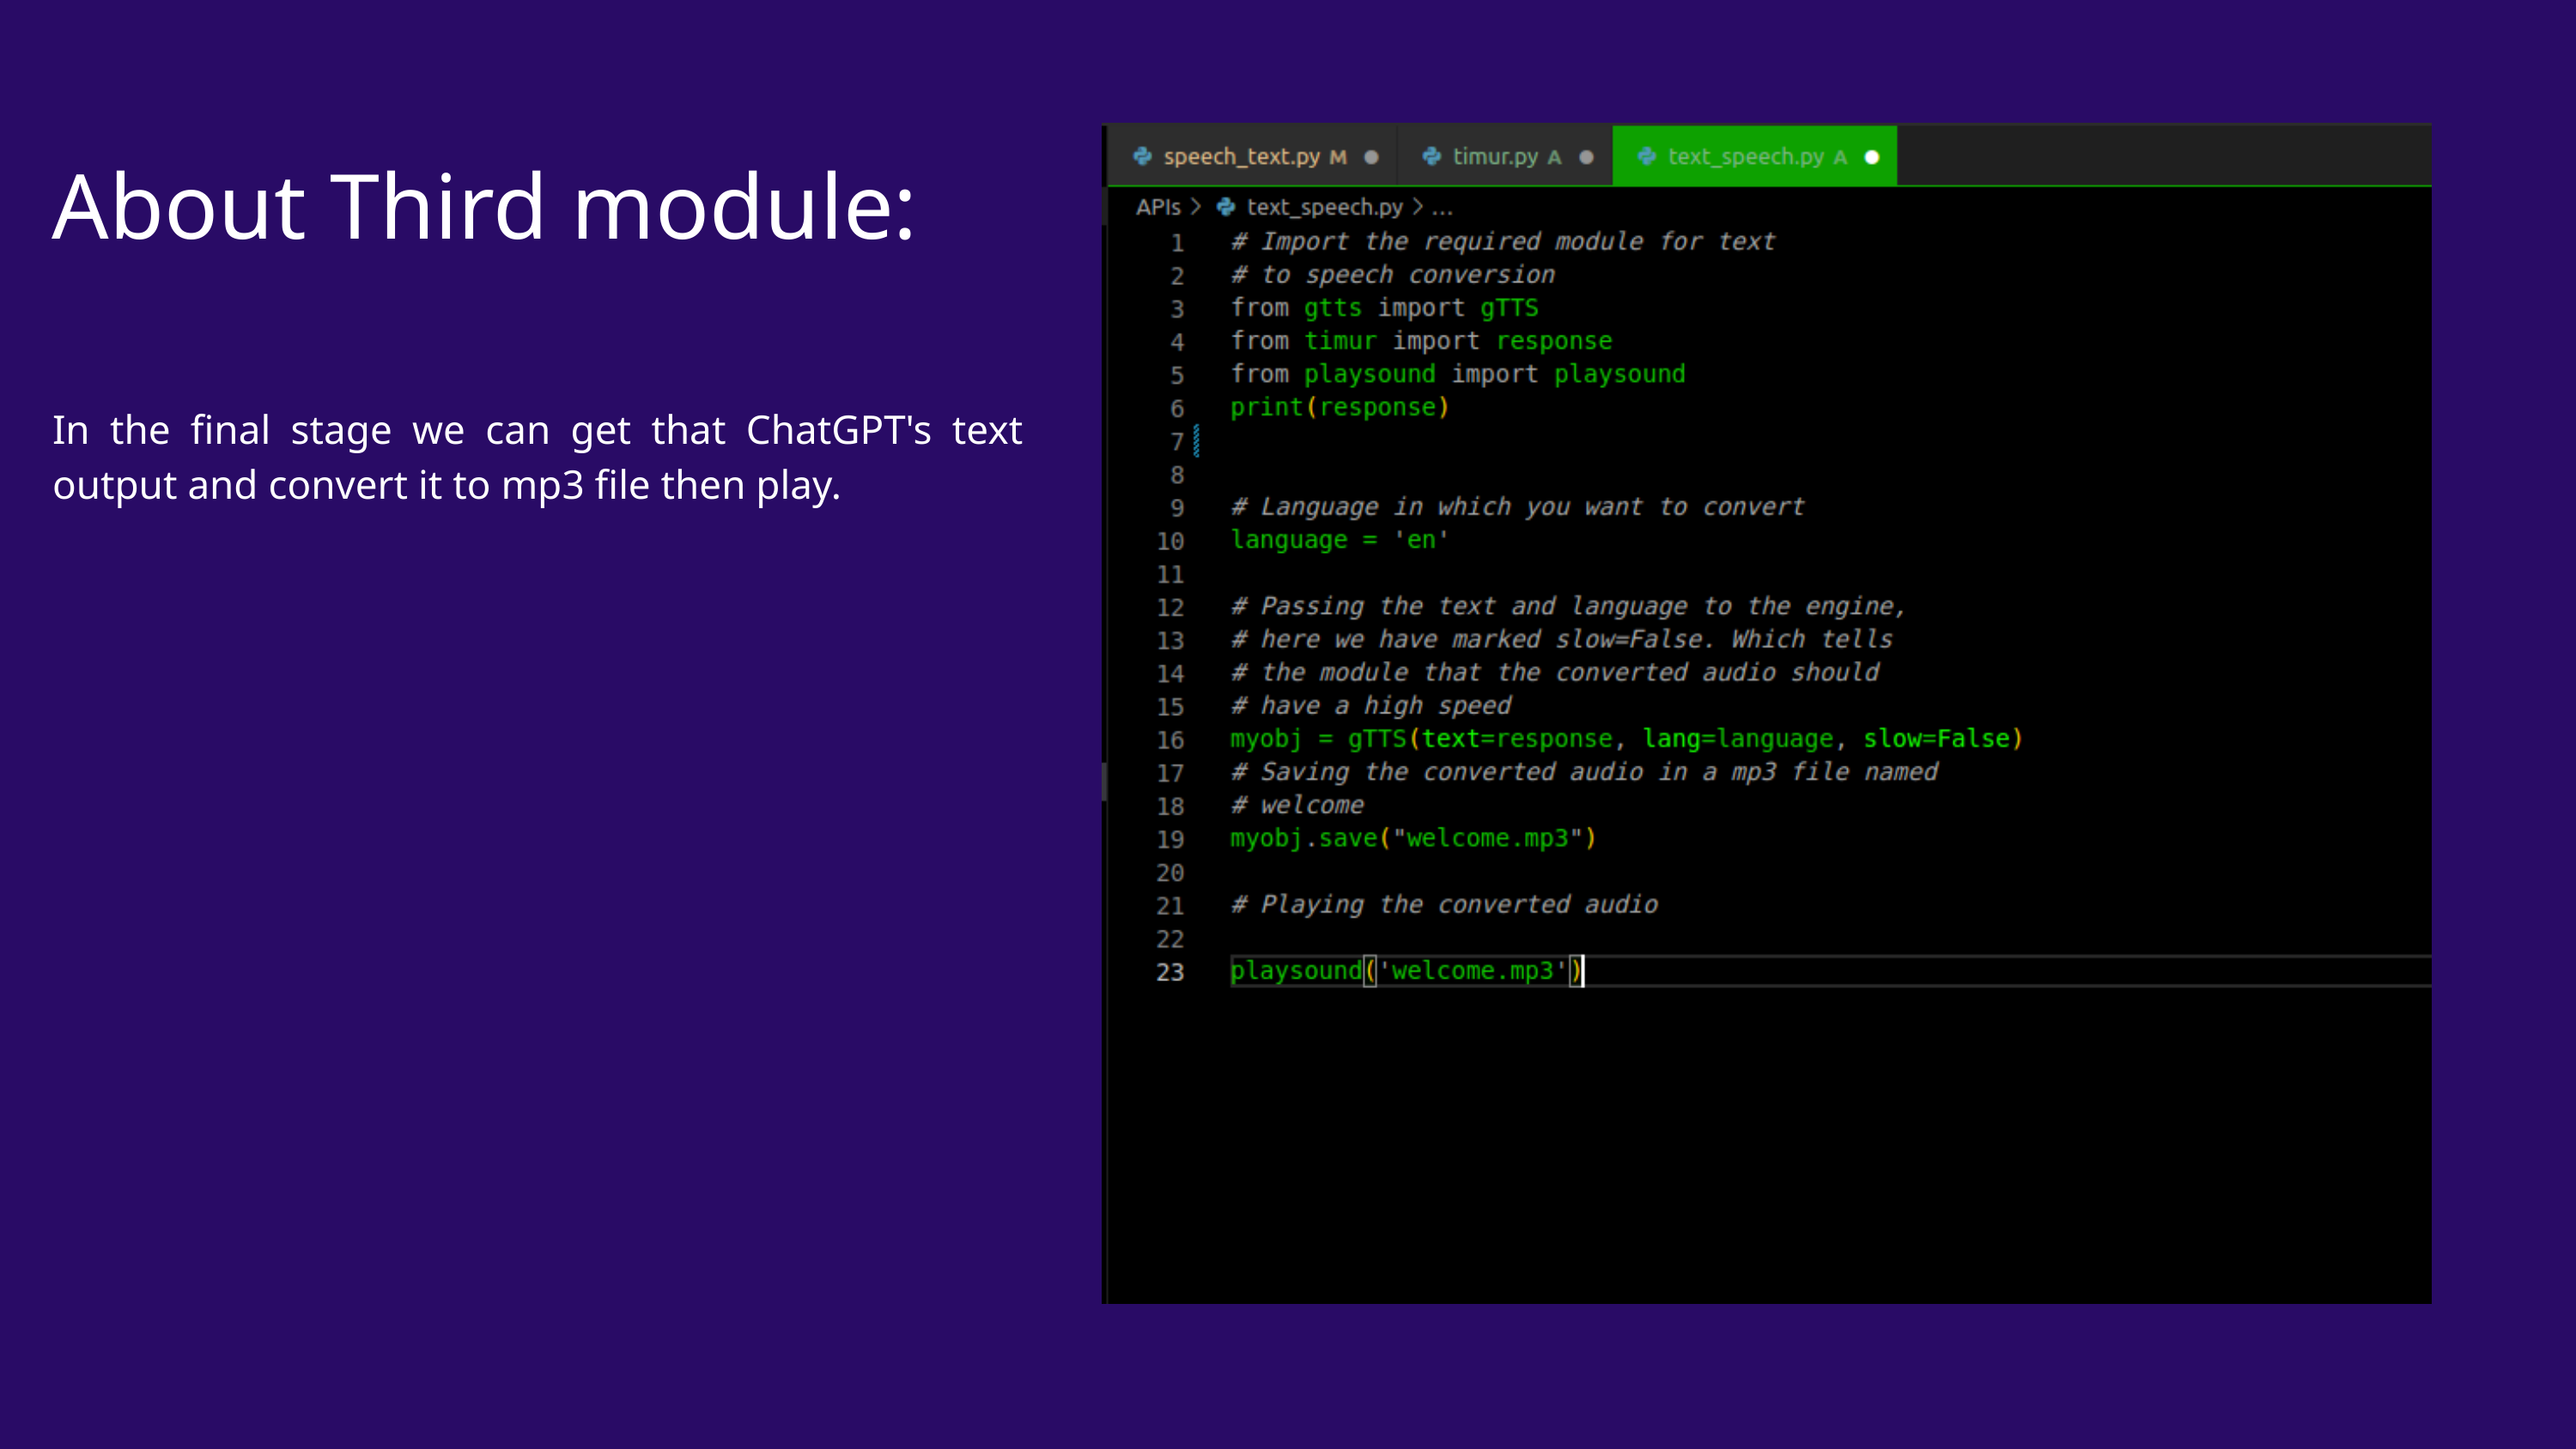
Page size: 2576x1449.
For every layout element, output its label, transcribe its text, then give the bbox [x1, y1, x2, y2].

text_box About Third module: [52, 131, 1025, 258]
picture [1102, 123, 2432, 1304]
text_box In the final stage we can get that ChatGPT's text output and convert it to mp3 file then play. [52, 397, 1024, 507]
